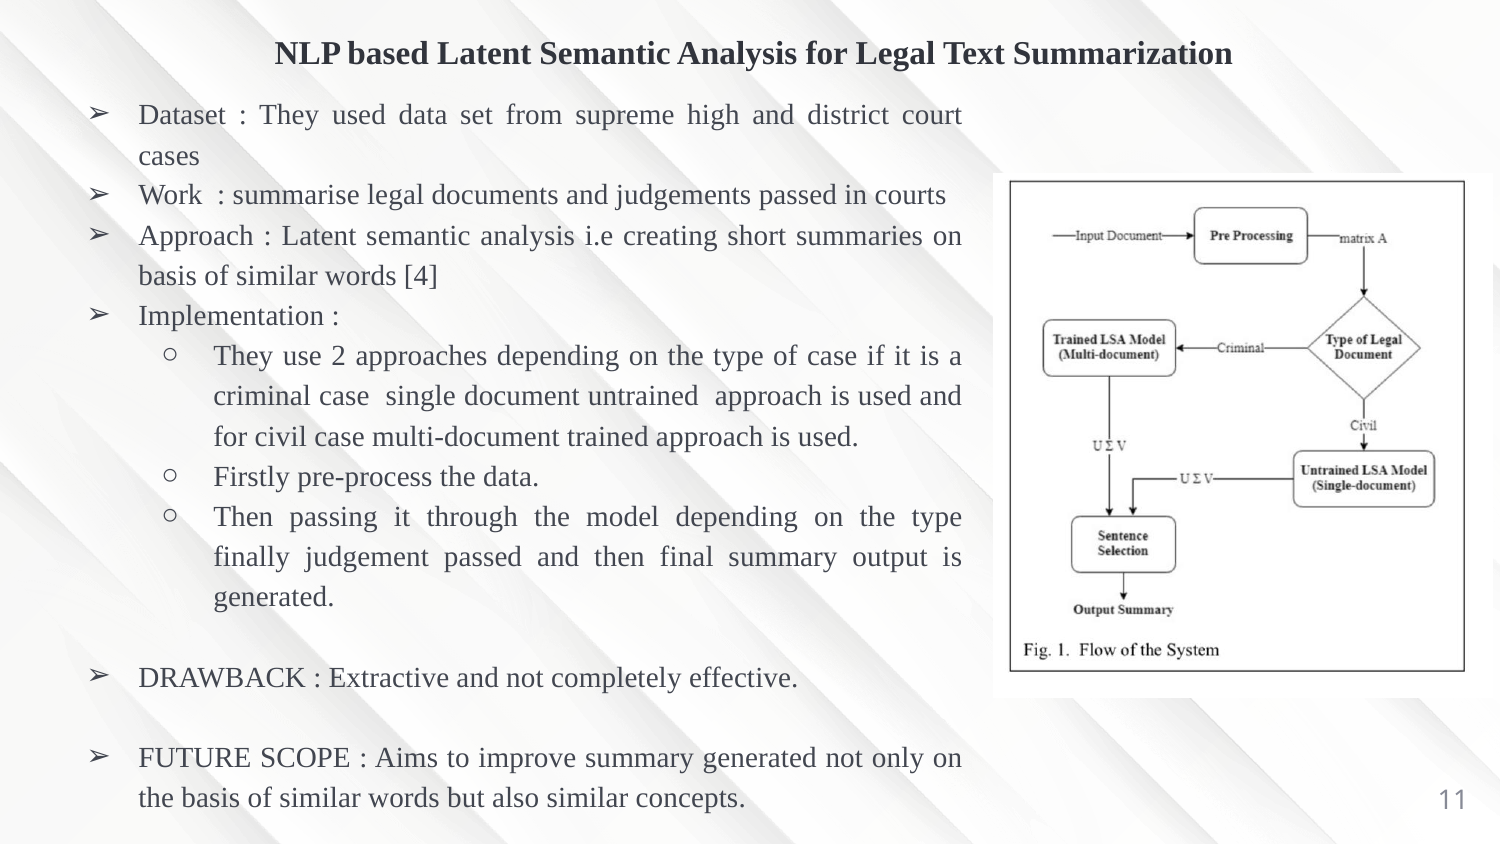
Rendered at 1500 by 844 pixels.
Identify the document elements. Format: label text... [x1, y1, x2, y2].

slide_number 11 [1378, 766, 1469, 832]
list Dataset : They used data set from supreme high and district court cases Work : summarise legal documents and judgements passed in courts Approach : Latent semantic analysis i.e creating short summaries on basis of similar words [4] Implementation : They use 2 approaches depending on the type of case if it is a criminal case single document untrained approach is used and for civil case multi-document trained approach is used. Firstly pre-process the data. Then passing it through the model depending on the type finally judgement passed and then final summary output is generated. DRAWBACK : Extractive and not completely effective. FUTURE SCOPE : Aims to improve summary generated not only on the basis of similar words but also similar concepts. [63, 90, 964, 844]
picture [0, 0, 1500, 844]
title NLP based Latent Semantic Analysis for Legal Text Summarization [140, 8, 1369, 71]
